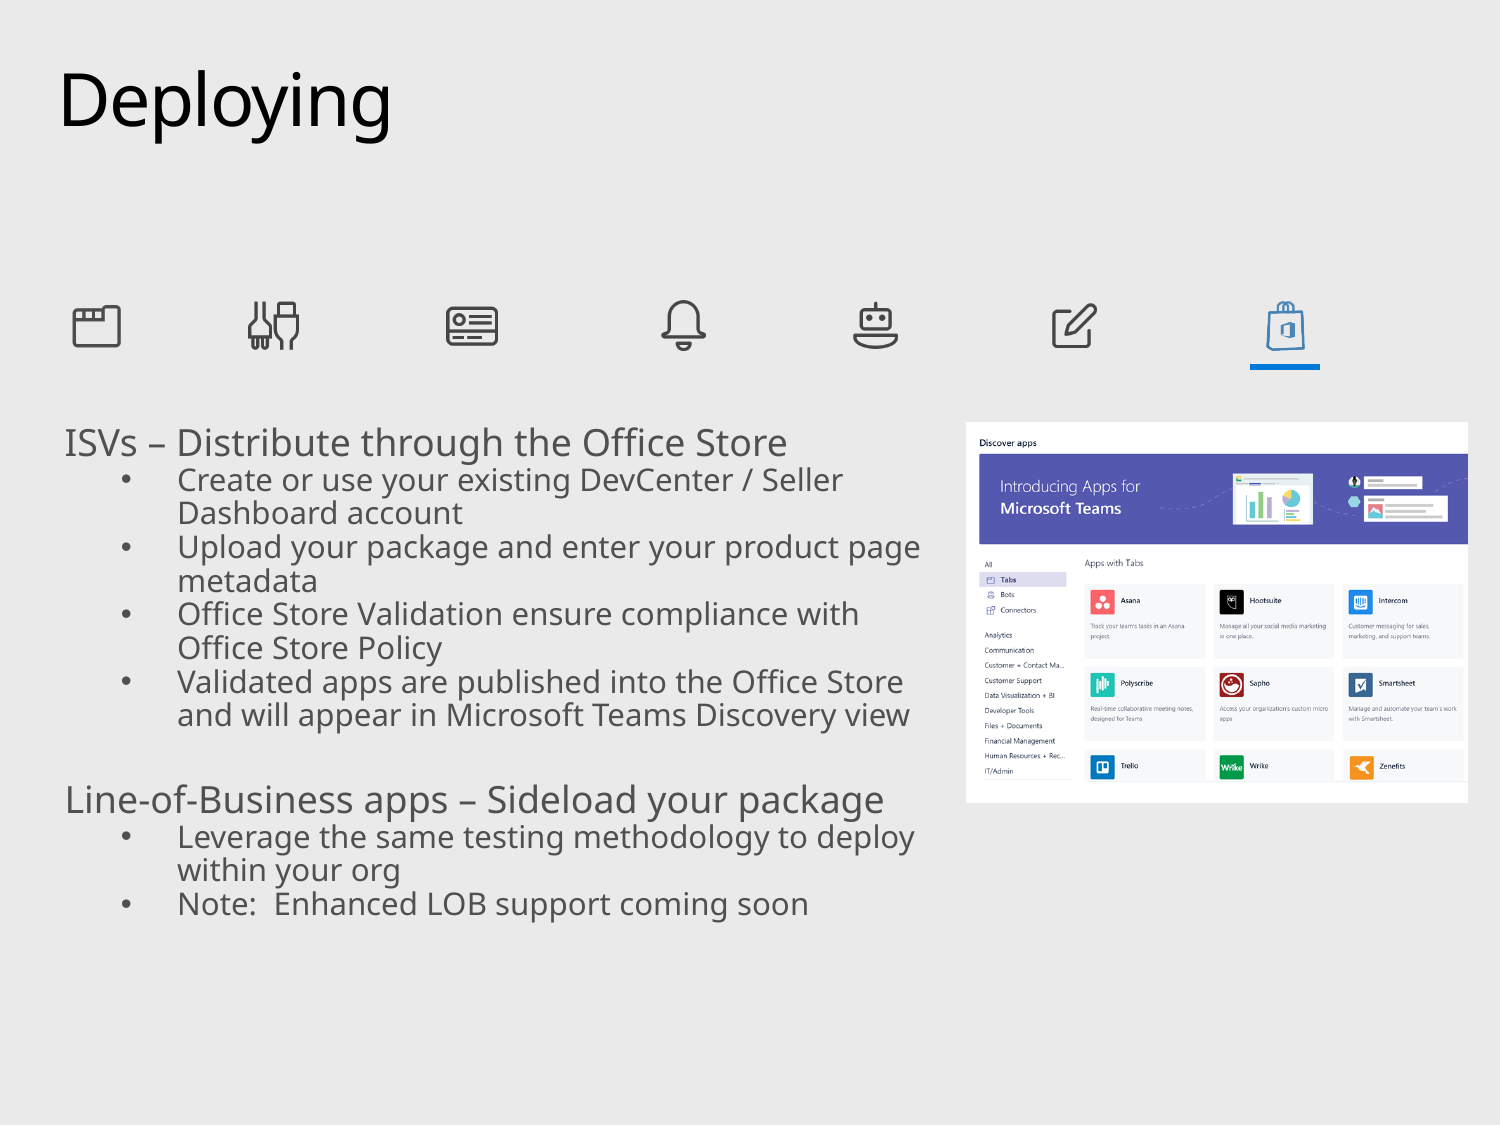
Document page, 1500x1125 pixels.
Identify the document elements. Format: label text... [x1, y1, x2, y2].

picture [248, 300, 300, 352]
picture [850, 300, 902, 352]
picture [658, 300, 710, 352]
picture [965, 421, 1468, 803]
title Deploying [33, 47, 1468, 196]
picture [1049, 300, 1100, 352]
picture [71, 300, 122, 352]
picture [1266, 300, 1305, 352]
picture [446, 300, 498, 352]
text_box ISVs – Distribute through the Office Store Create or use your existing DevCenter / Seller Dashboard account Upload your package and enter your product page metadata Office Store Validation ensure compliance with Office Store Policy Validated apps are published into the Office Store and will appear in Microsoft Teams Discovery view Line-of-Business apps – Sideload your package Leverage the same testing methodology to deploy within your org Note: Enhanced LOB support coming soon [42, 406, 966, 1008]
